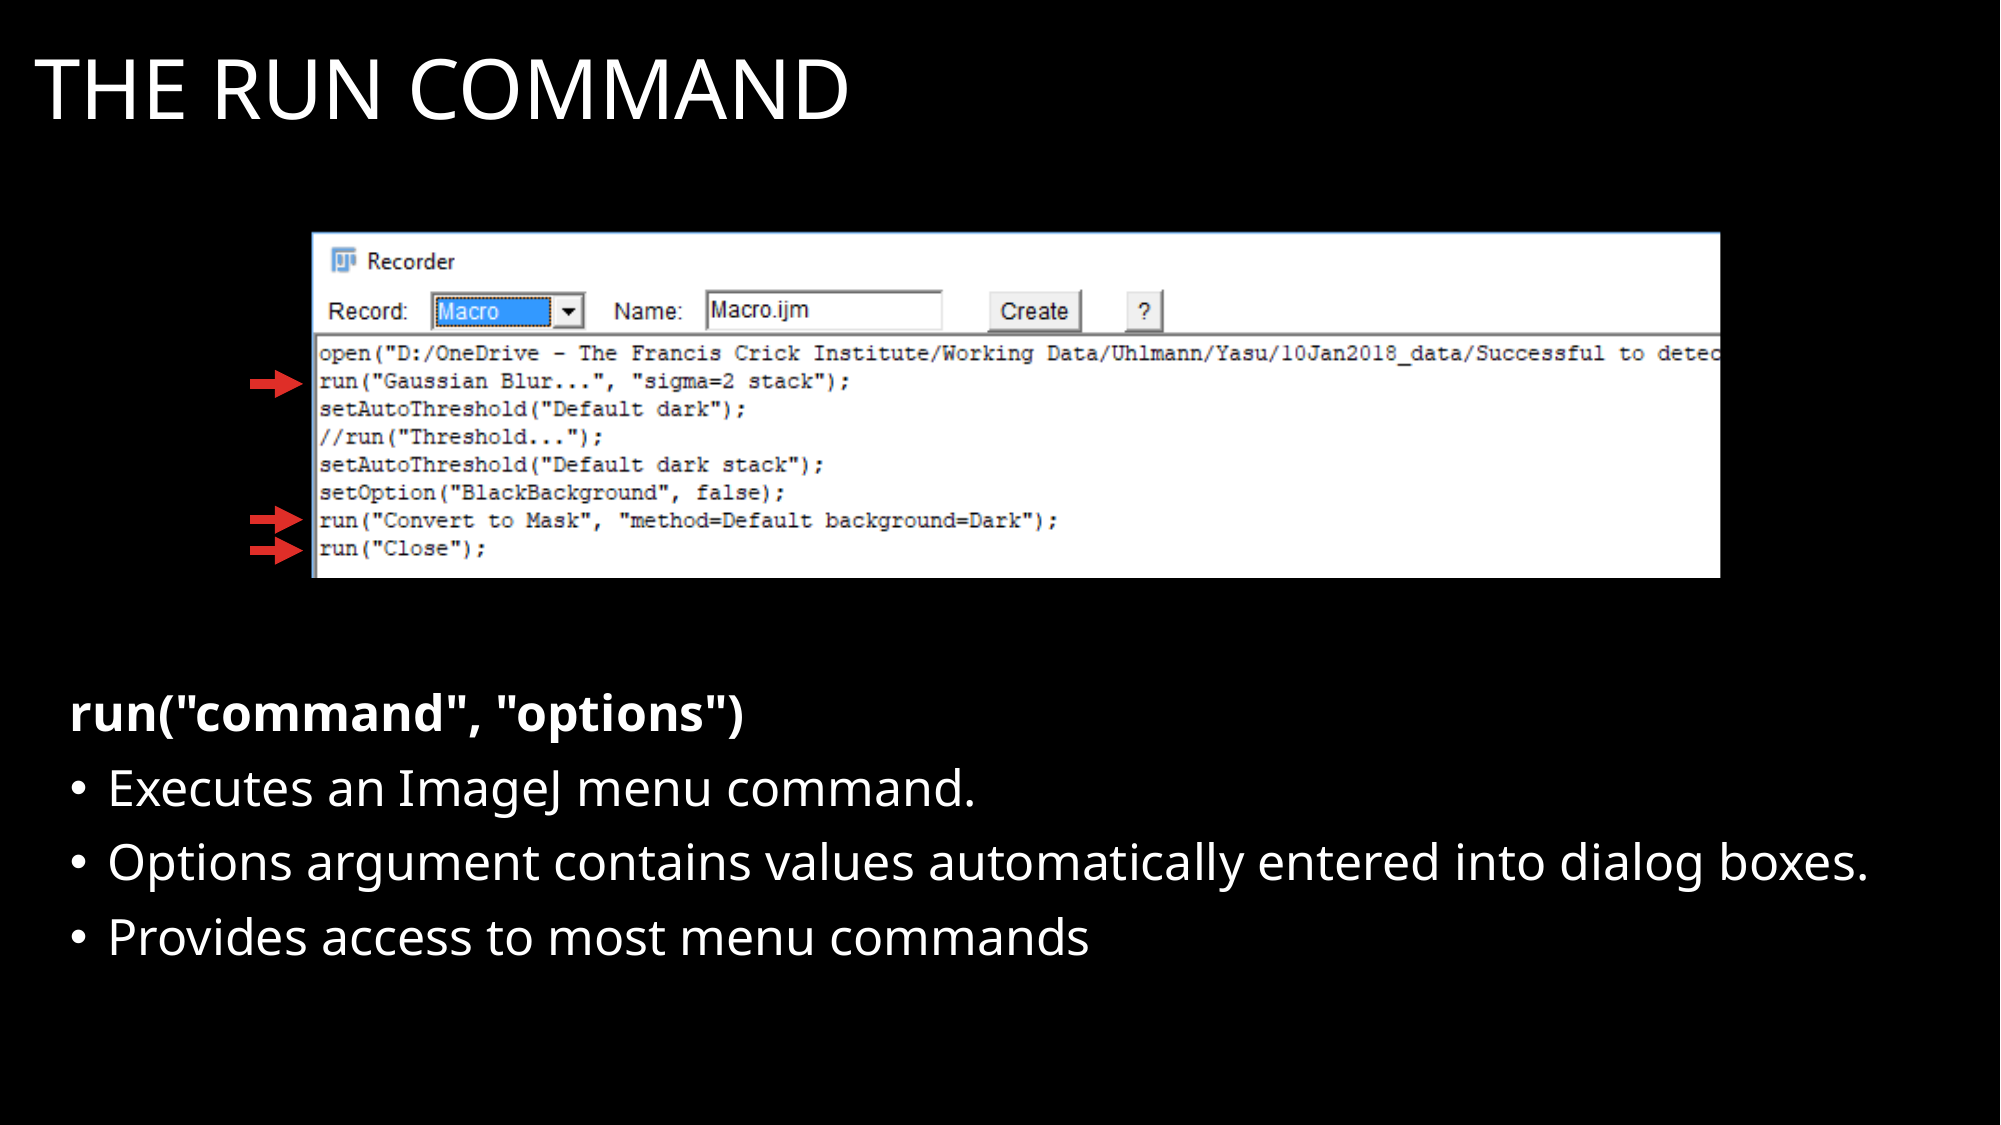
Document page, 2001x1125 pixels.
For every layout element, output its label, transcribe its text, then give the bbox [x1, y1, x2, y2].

title The Run command [19, 24, 1432, 161]
picture [302, 219, 1721, 578]
list run("command", "options") Executes an ImageJ menu command. Options argument contains values automatically entered into dialog boxes. Provides access to most menu commands [55, 680, 1981, 1035]
